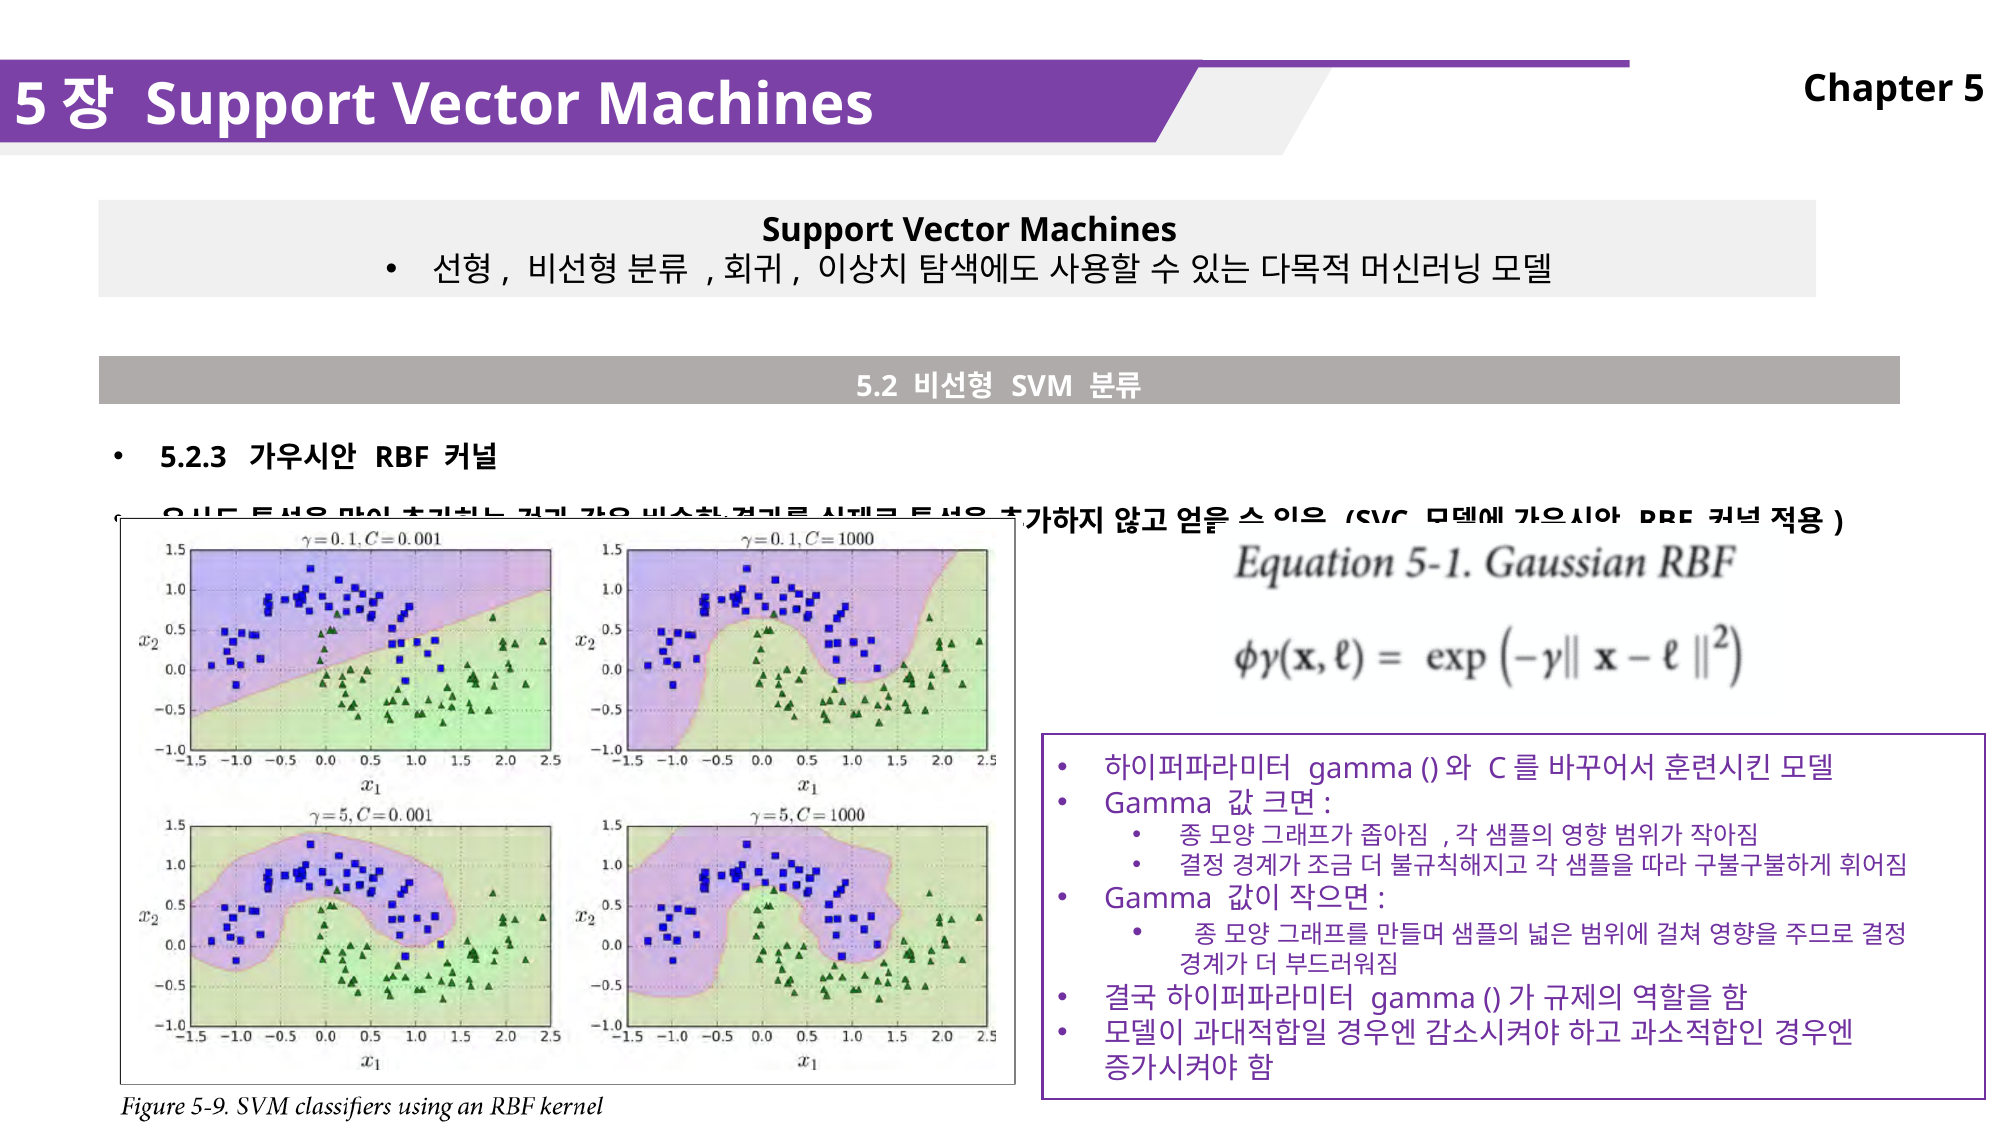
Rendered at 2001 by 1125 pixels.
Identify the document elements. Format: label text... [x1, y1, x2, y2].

text_box Support Vector Machines 선형, 비선형 분류 ,회귀, 이상치 탐색에도 사용할 수 있는 다목적 머신러닝 모델 [132, 201, 1817, 296]
text_box [0, 112, 1308, 157]
table_cell 5.2.3 가우시안 RBF 커널 유사도 특성을 많이 추가하는 것과 같은 비슷한 결과를 실제로 특성을 추가하지 않고 얻을 수 있음 (SVC 모델에 가우시안 RBF 커널 적용) [99, 406, 1900, 538]
text_box Chapter 5 [736, 61, 2000, 112]
text_box 5장 Support Vector Machines [0, 58, 1631, 144]
text_box [97, 199, 1817, 298]
picture [1215, 523, 1783, 715]
table_header 5.2 비선형 SVM 분류 [99, 356, 1900, 404]
picture [117, 516, 1023, 1125]
